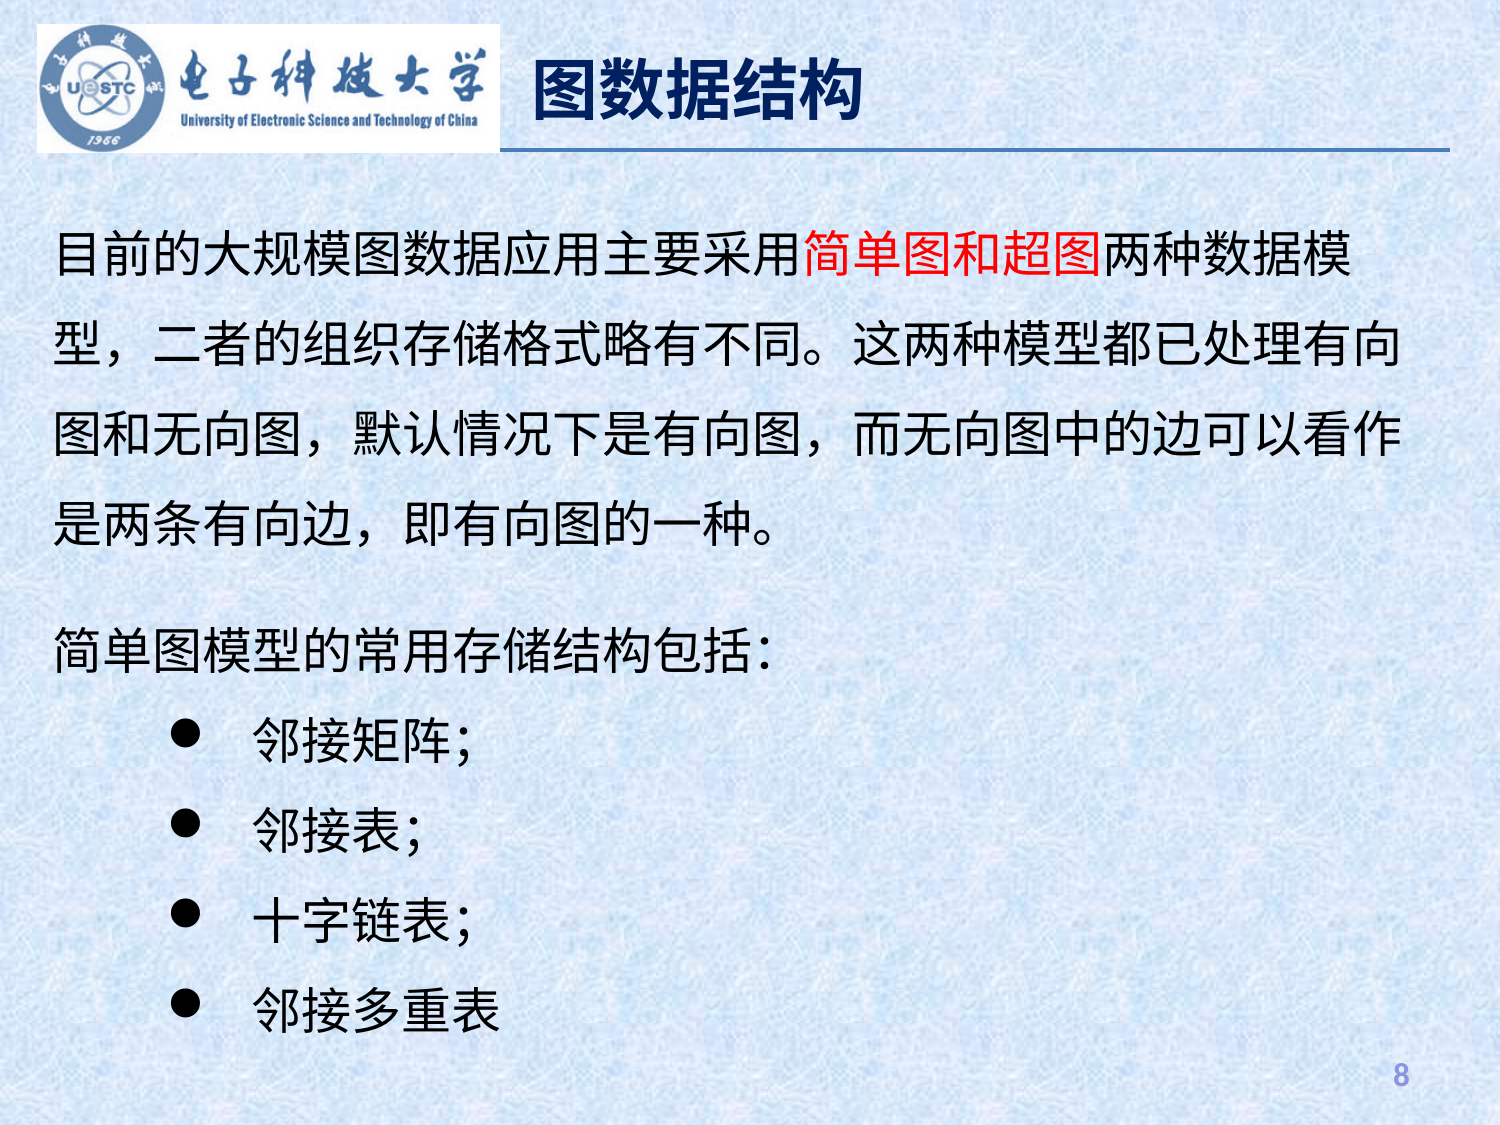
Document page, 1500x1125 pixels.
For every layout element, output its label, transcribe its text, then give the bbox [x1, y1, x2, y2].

text_box 图数据结构 [517, 40, 1430, 136]
slide_number 8 [1074, 1048, 1425, 1103]
text_box 目前的大规模图数据应用主要采用简单图和超图两种数据模型，二者的组织存储格式略有不同。这两种模型都已处理有向图和无向图，默认情况下是有向图，而无向图中的边可以看作是两条有向边，即有向图的一种。 简单图模型的常用存储结构包括： 邻接矩阵； 邻接表； 十字链表； 邻接多重表 [37, 184, 1450, 1048]
picture [0, 0, 1500, 1125]
